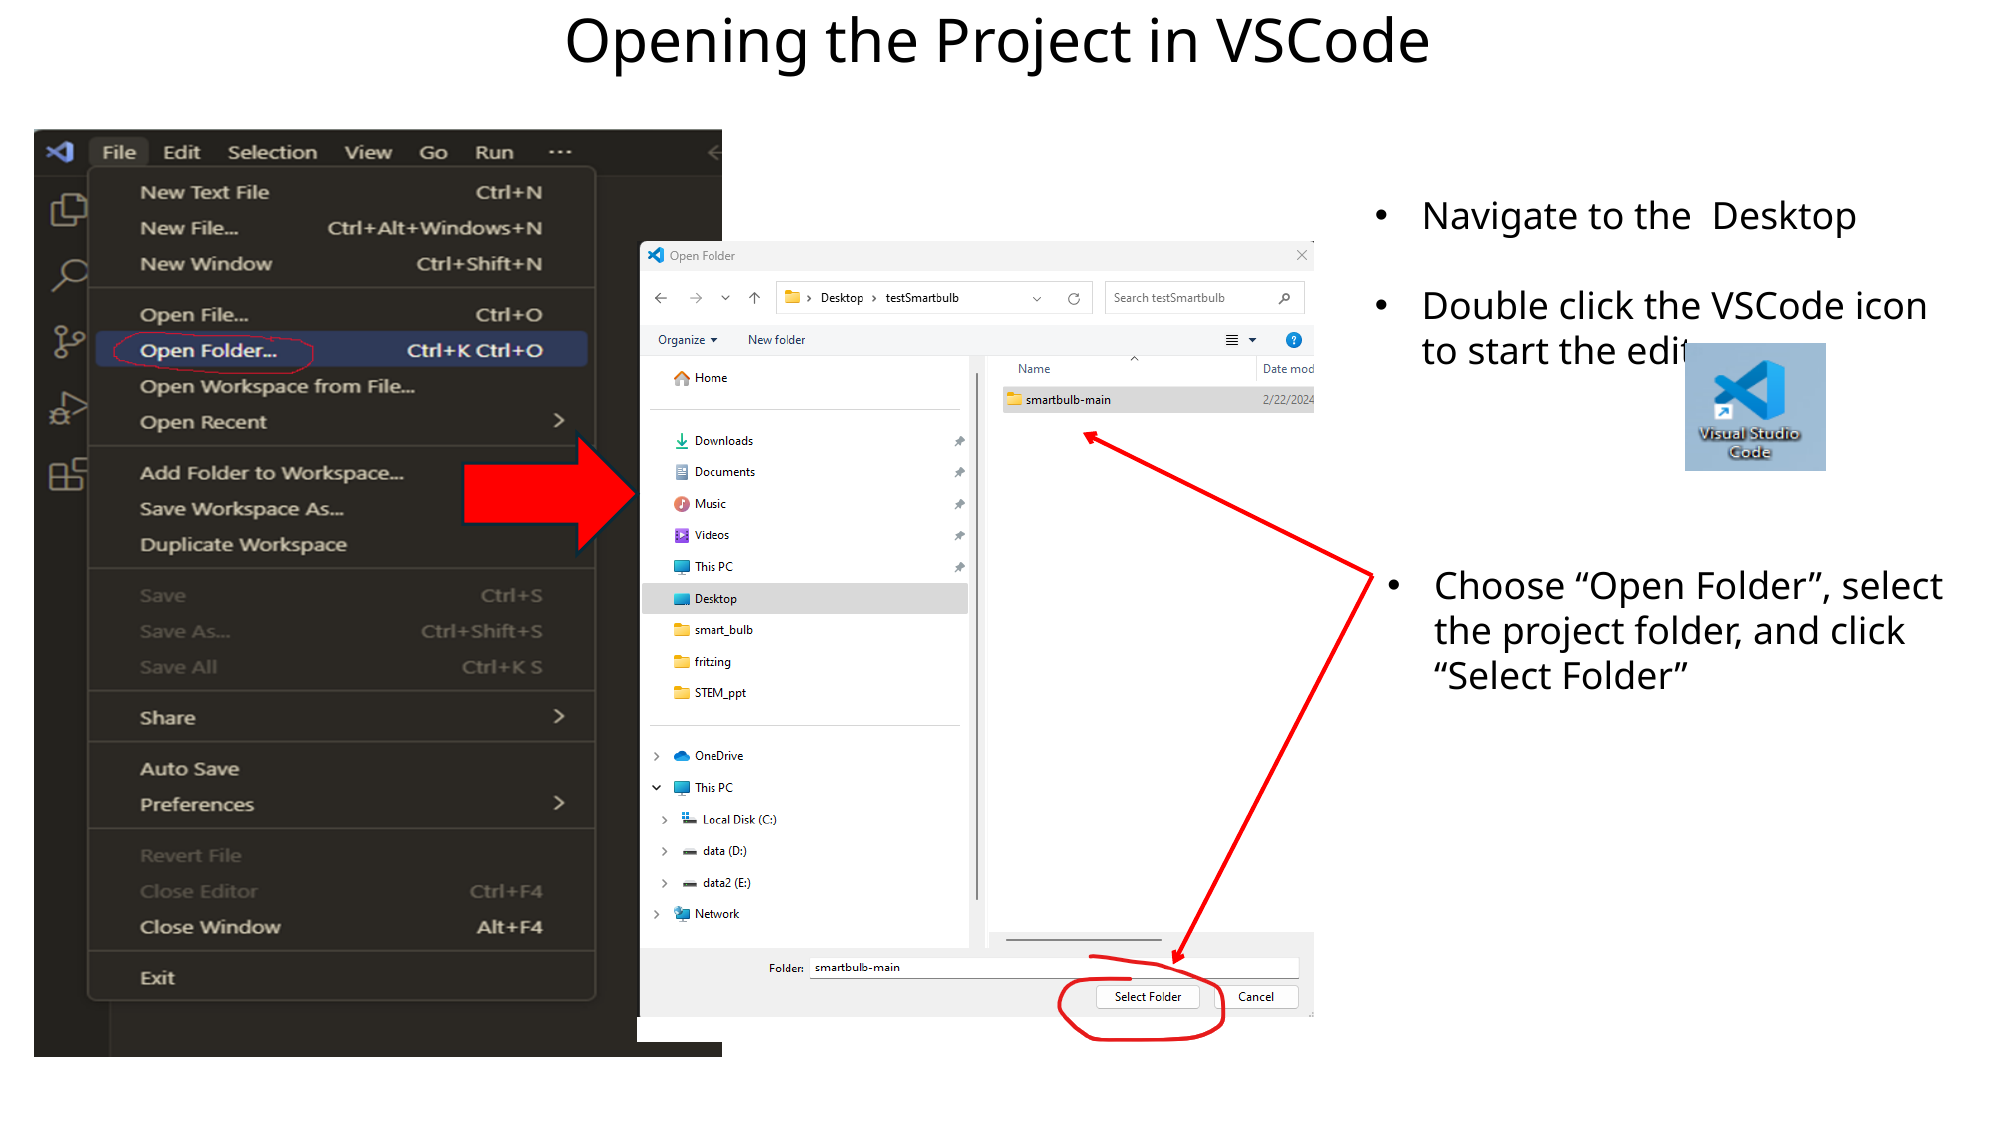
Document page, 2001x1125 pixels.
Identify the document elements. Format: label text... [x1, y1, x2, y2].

text_box Choose “Open Folder”, select the project folder, and click “Select Folder” [1373, 554, 1979, 750]
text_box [1082, 432, 1373, 577]
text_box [1172, 575, 1373, 965]
title Opening the Project in VSCode [34, 3, 1979, 84]
text_box Navigate to the Desktop Double click the VSCode icon to start the editor [1359, 184, 1966, 379]
picture [33, 128, 1315, 1058]
picture [1684, 342, 1826, 471]
